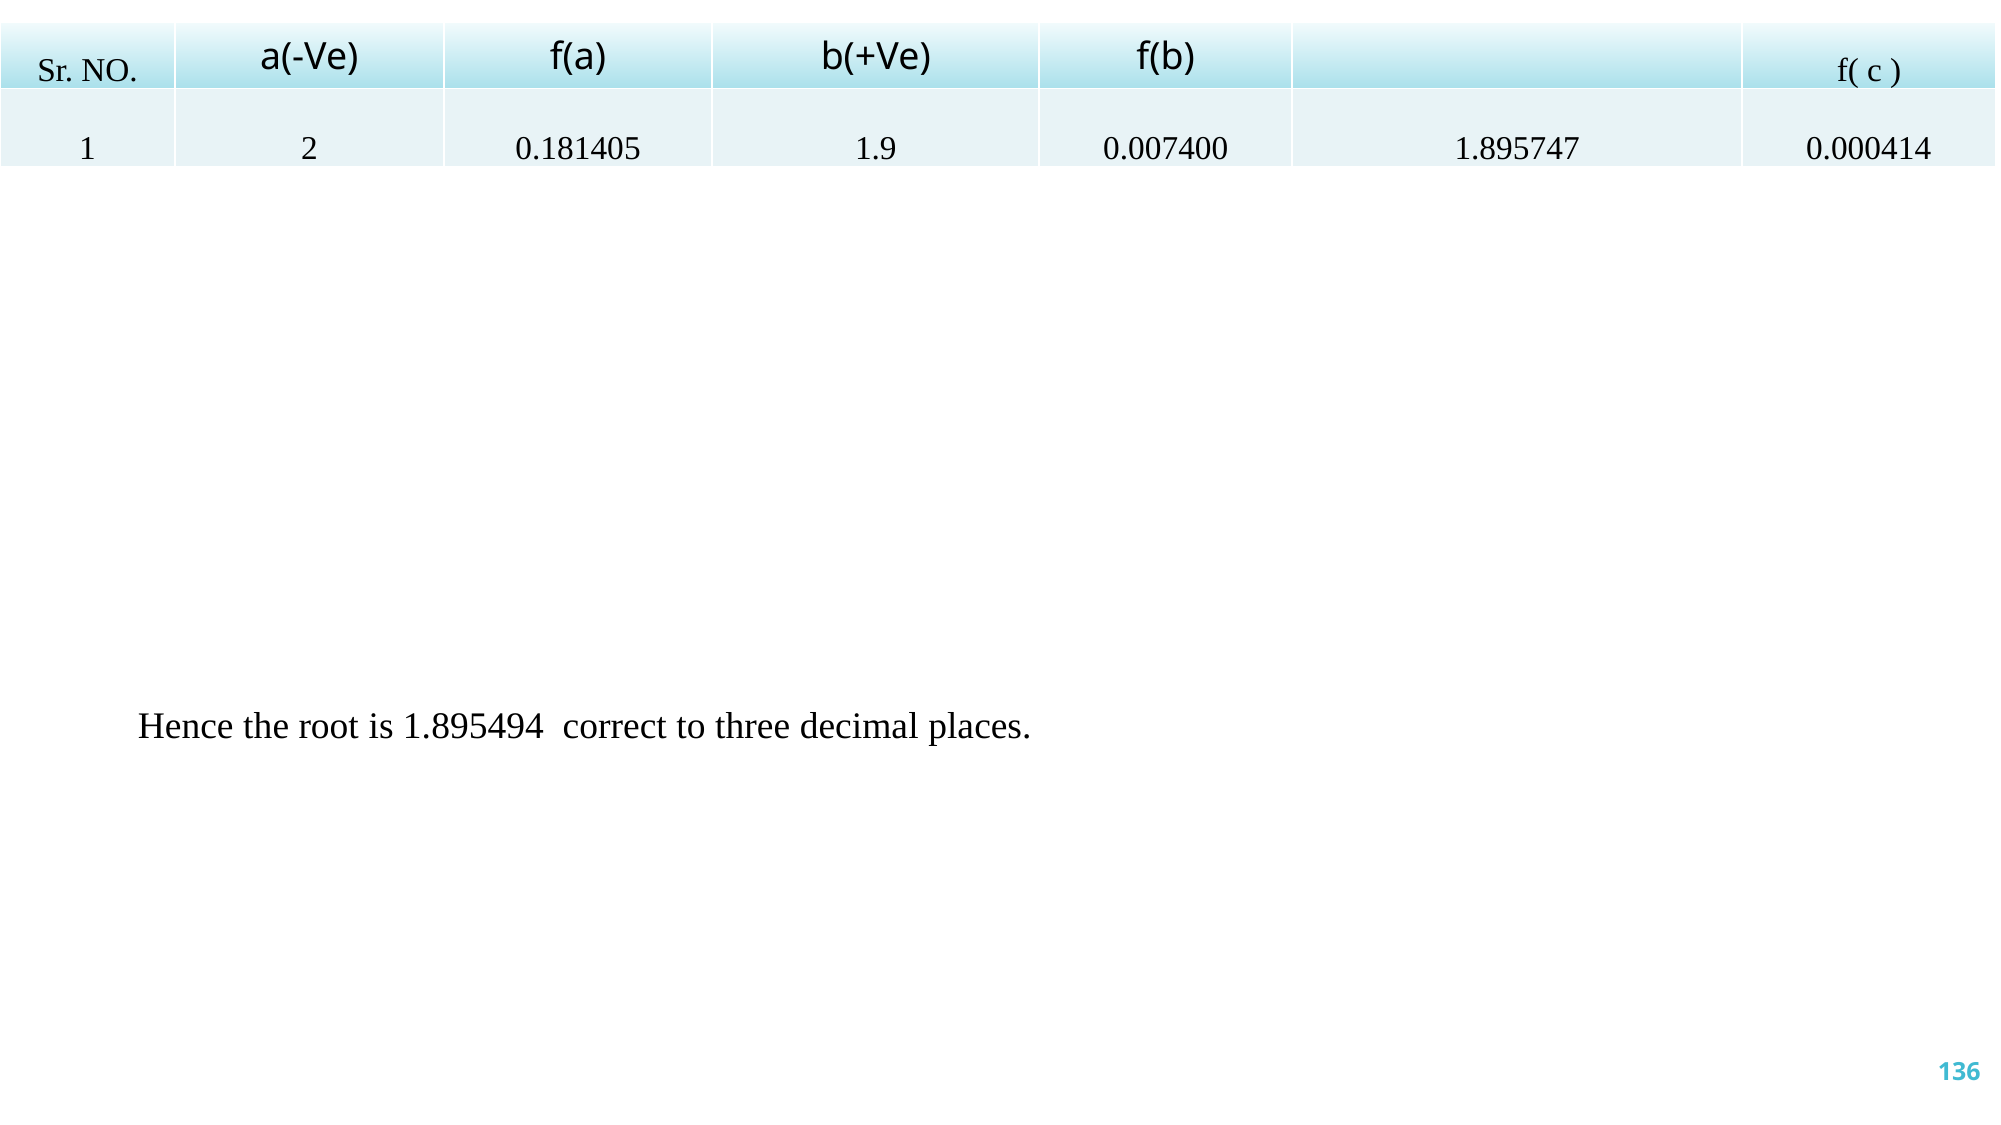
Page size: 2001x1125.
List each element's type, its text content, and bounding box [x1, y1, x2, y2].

text_box Hence the root is 1.895494 correct to three decimal places. [123, 693, 1607, 754]
slide_number 136 [1744, 1042, 1996, 1103]
